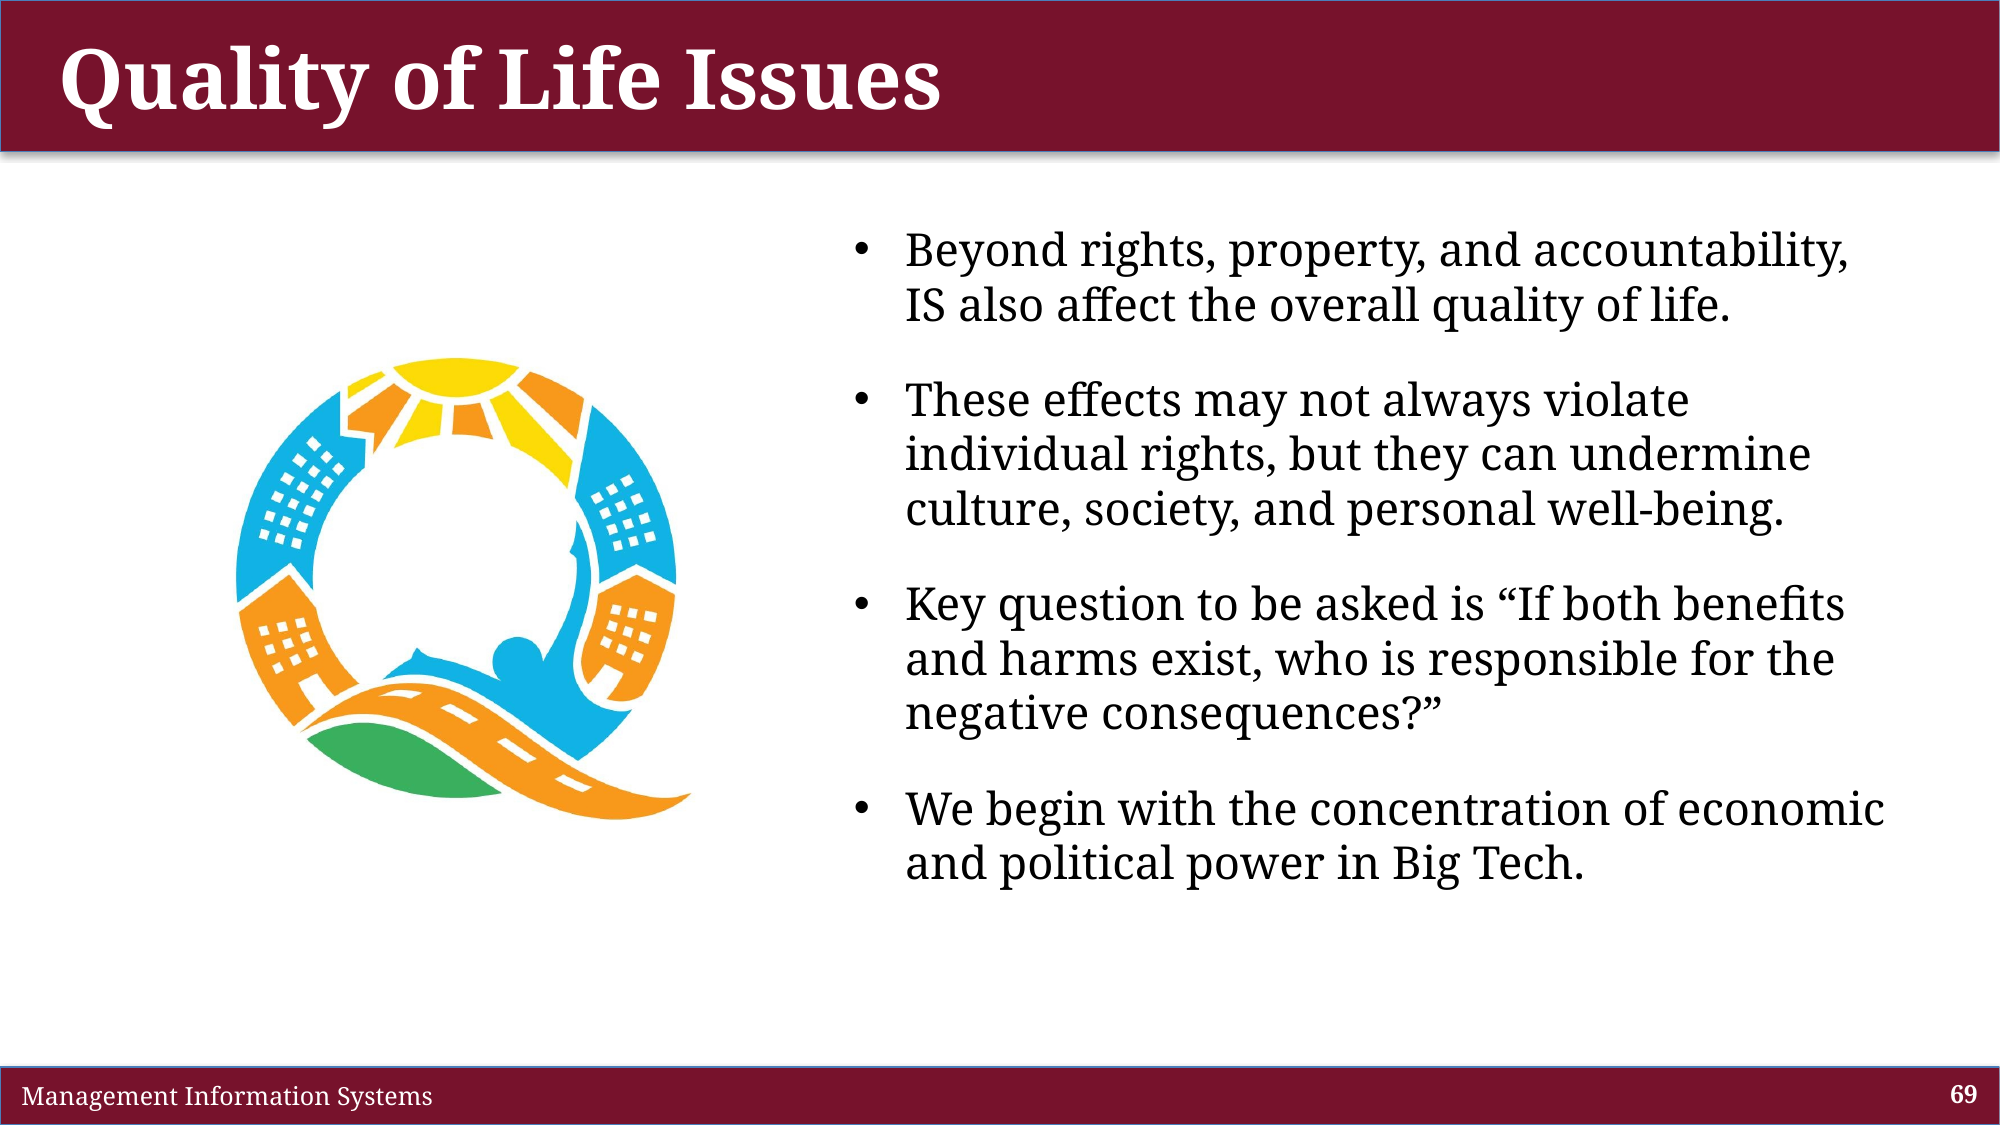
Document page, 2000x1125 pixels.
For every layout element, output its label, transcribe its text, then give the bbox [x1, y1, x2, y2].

list Beyond rights, property, and accountability, IS also affect the overall quality of life. These effects may not always violate individual rights, but they can undermine culture, society, and personal well-being. Key question to be asked is “If both benefits and harms exist, who is responsible for the negative consequences?” We begin with the concentration of economic and political power in Big Tech. [838, 213, 1911, 1047]
text_box [475, 1066, 1649, 1125]
slide_number 69 [1649, 1066, 2000, 1125]
title Quality of Life Issues [0, 0, 2000, 152]
footer Management Information Systems [0, 1066, 475, 1125]
picture [88, 213, 840, 964]
